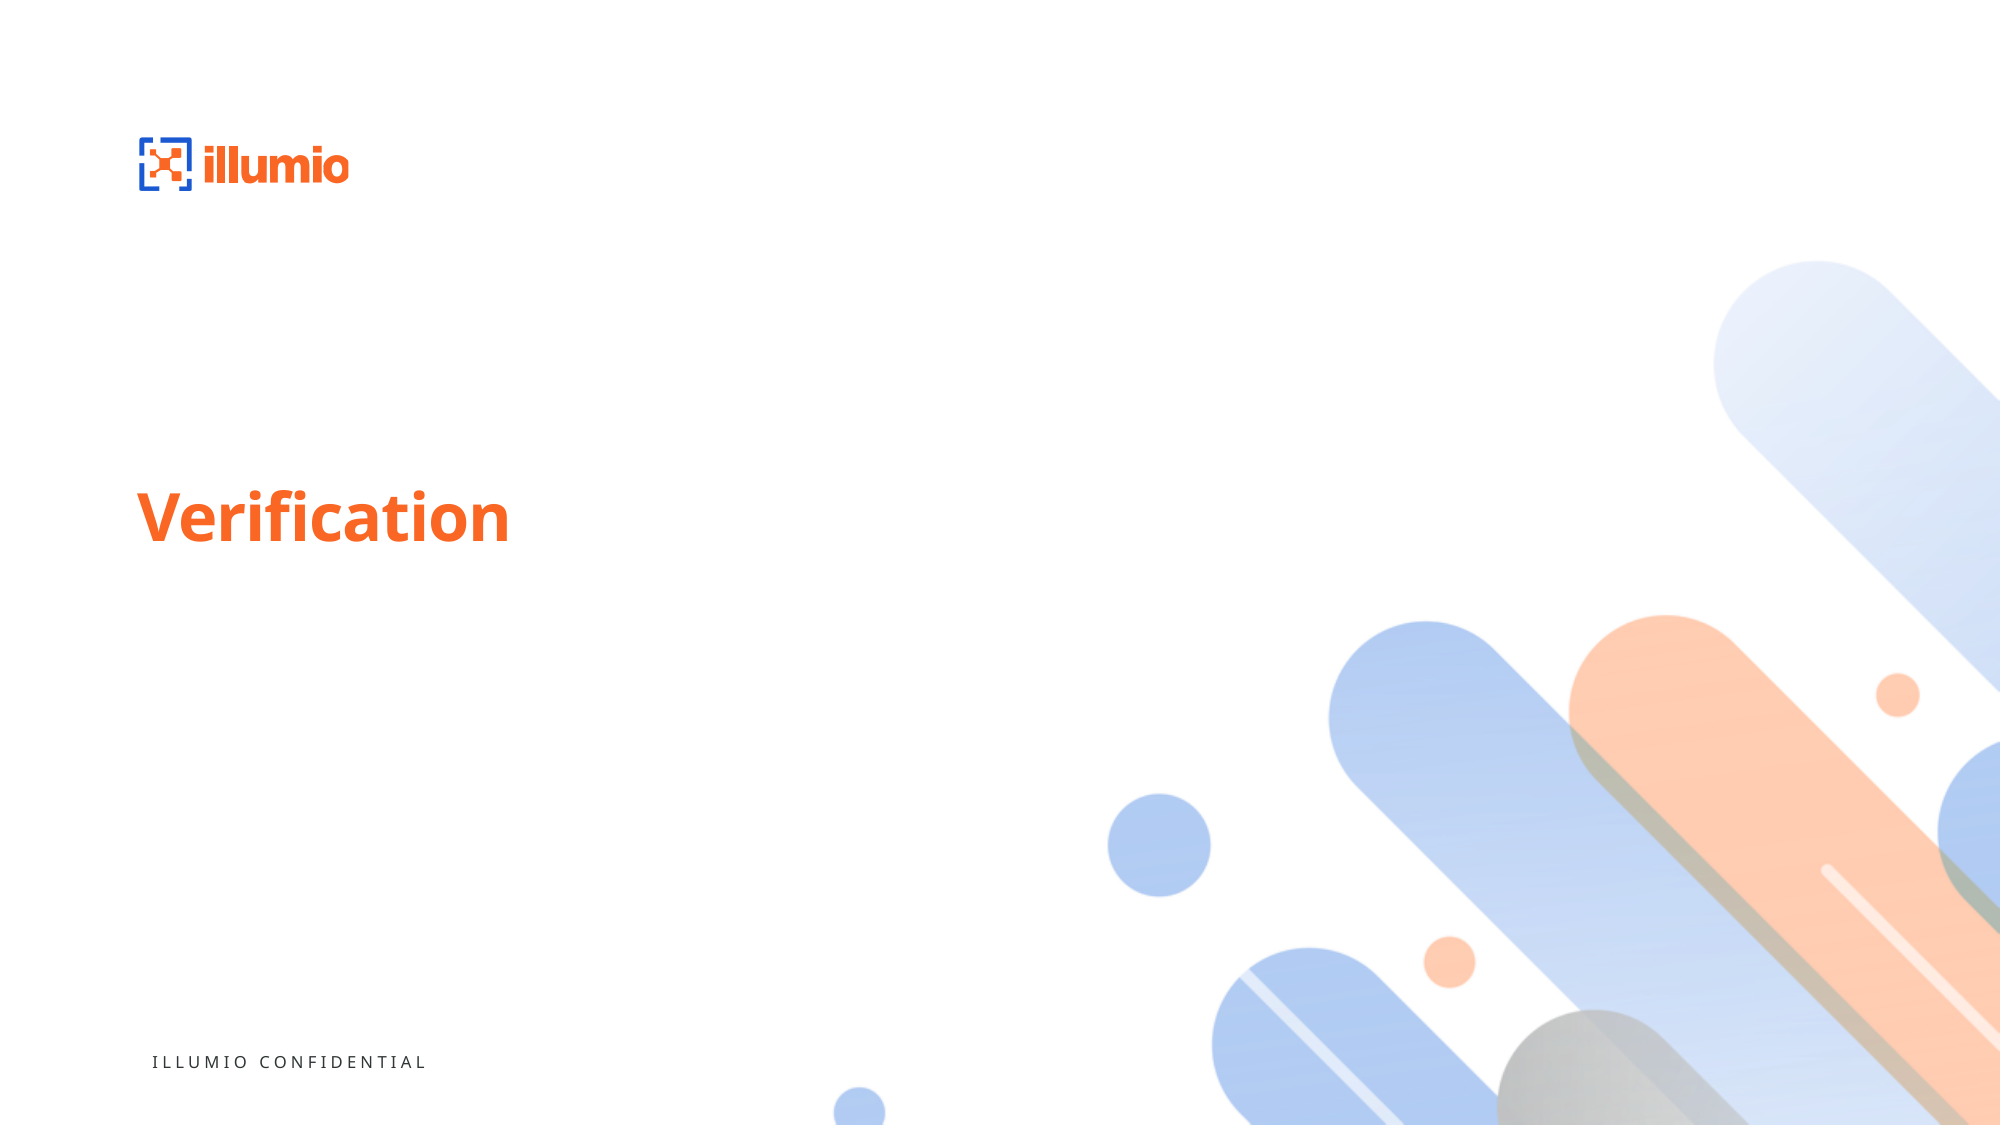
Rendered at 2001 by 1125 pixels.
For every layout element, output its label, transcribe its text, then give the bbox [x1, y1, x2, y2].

title Verification [122, 256, 1731, 563]
picture [792, 0, 2000, 1125]
